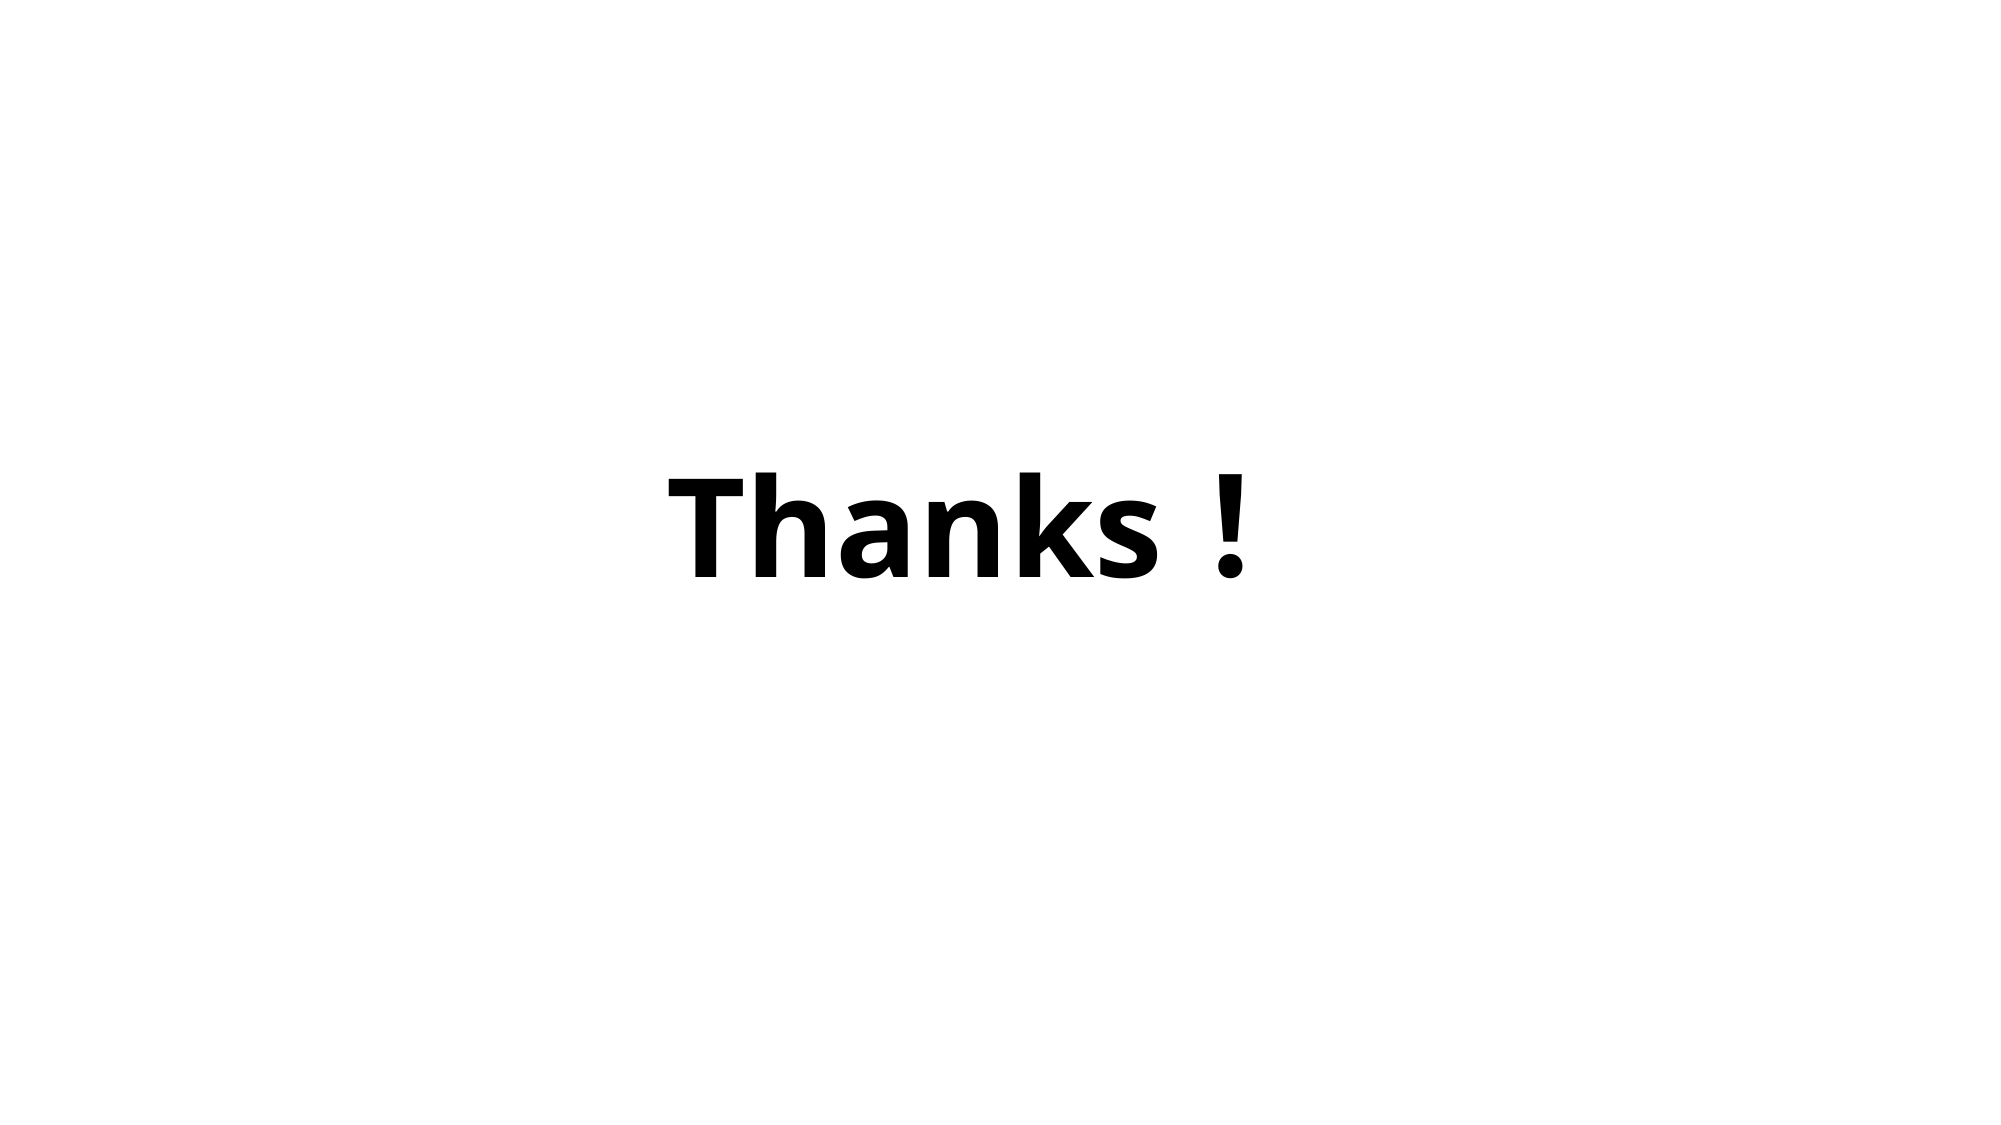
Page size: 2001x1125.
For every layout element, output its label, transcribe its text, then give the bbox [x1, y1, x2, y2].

title Thanks！ [167, 321, 1833, 616]
